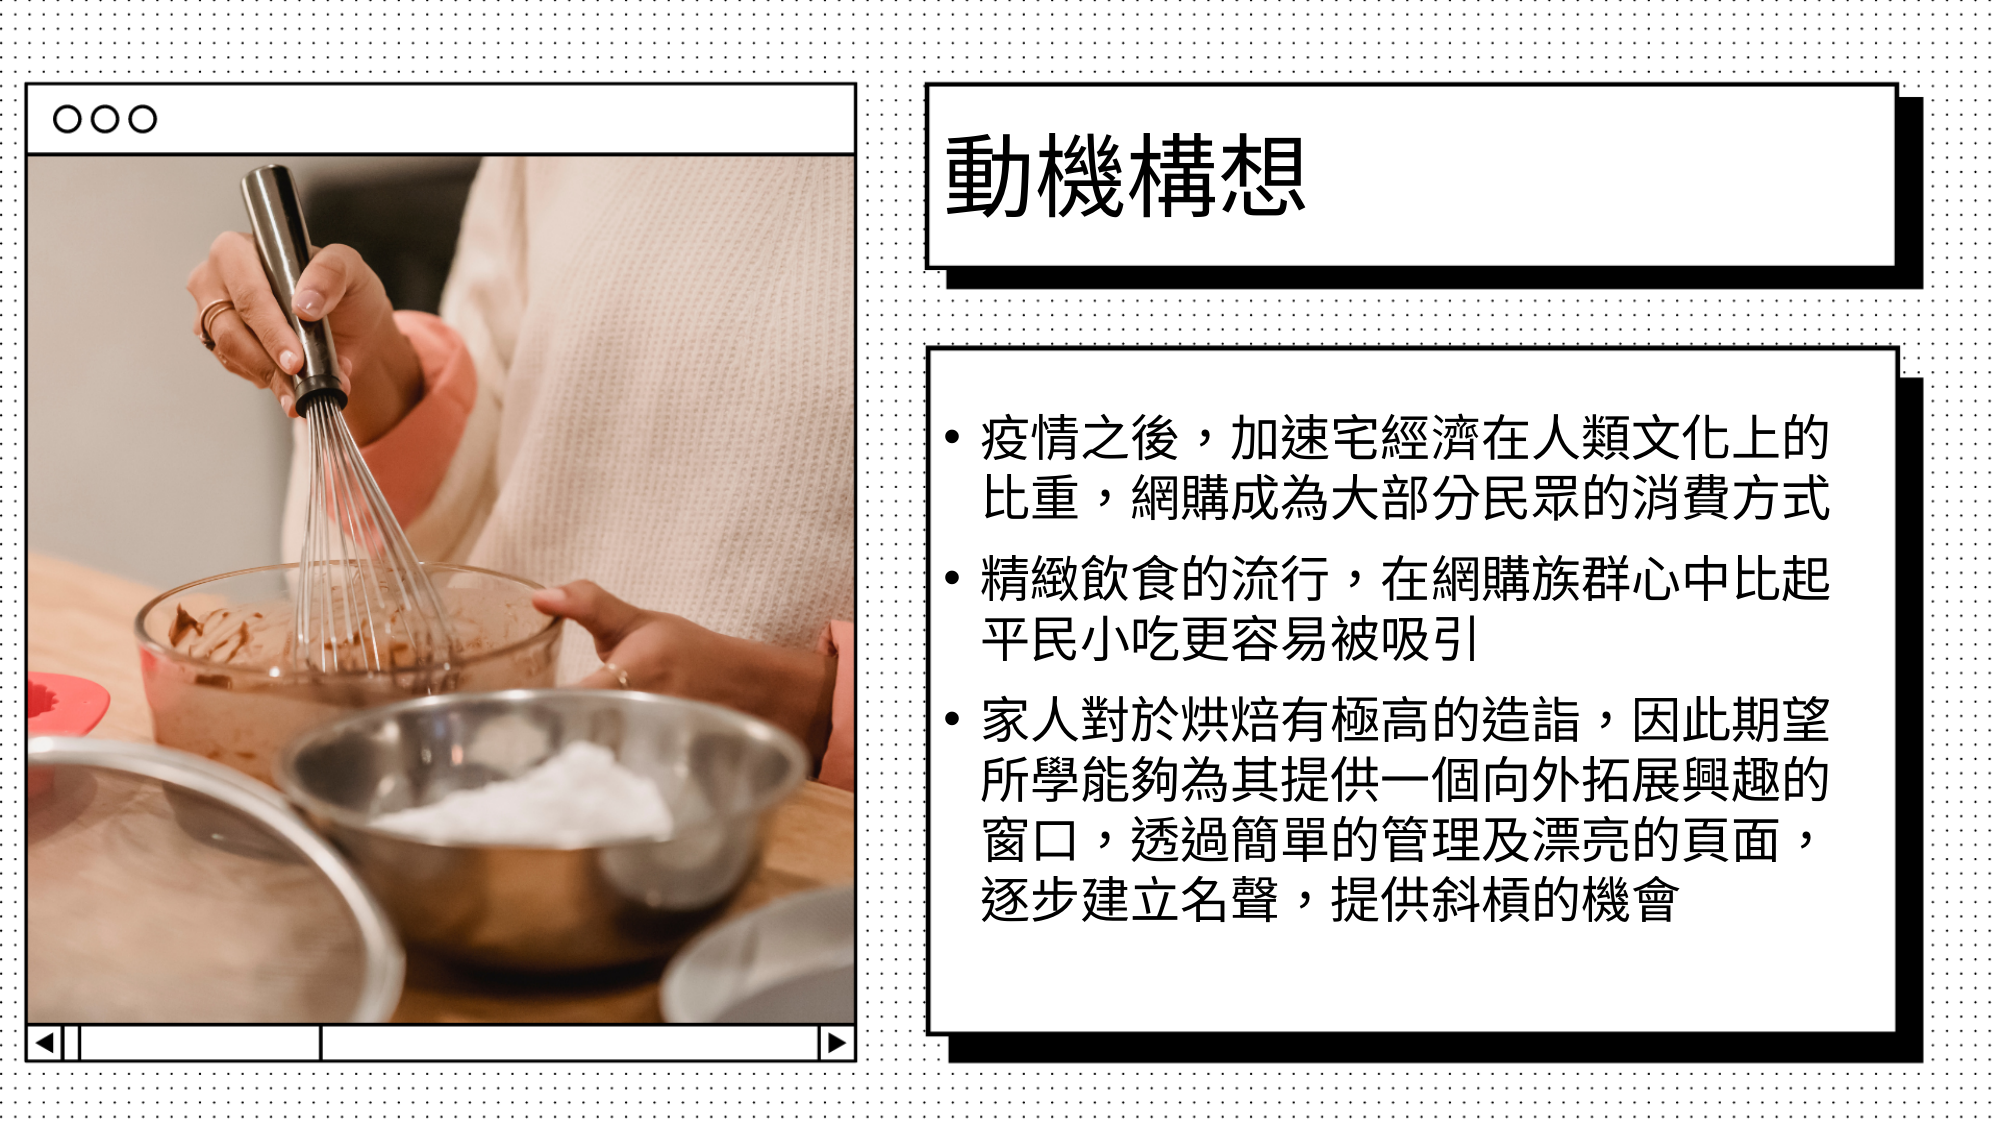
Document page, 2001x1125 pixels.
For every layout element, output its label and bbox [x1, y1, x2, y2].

list [0, 0, 2000, 1125]
